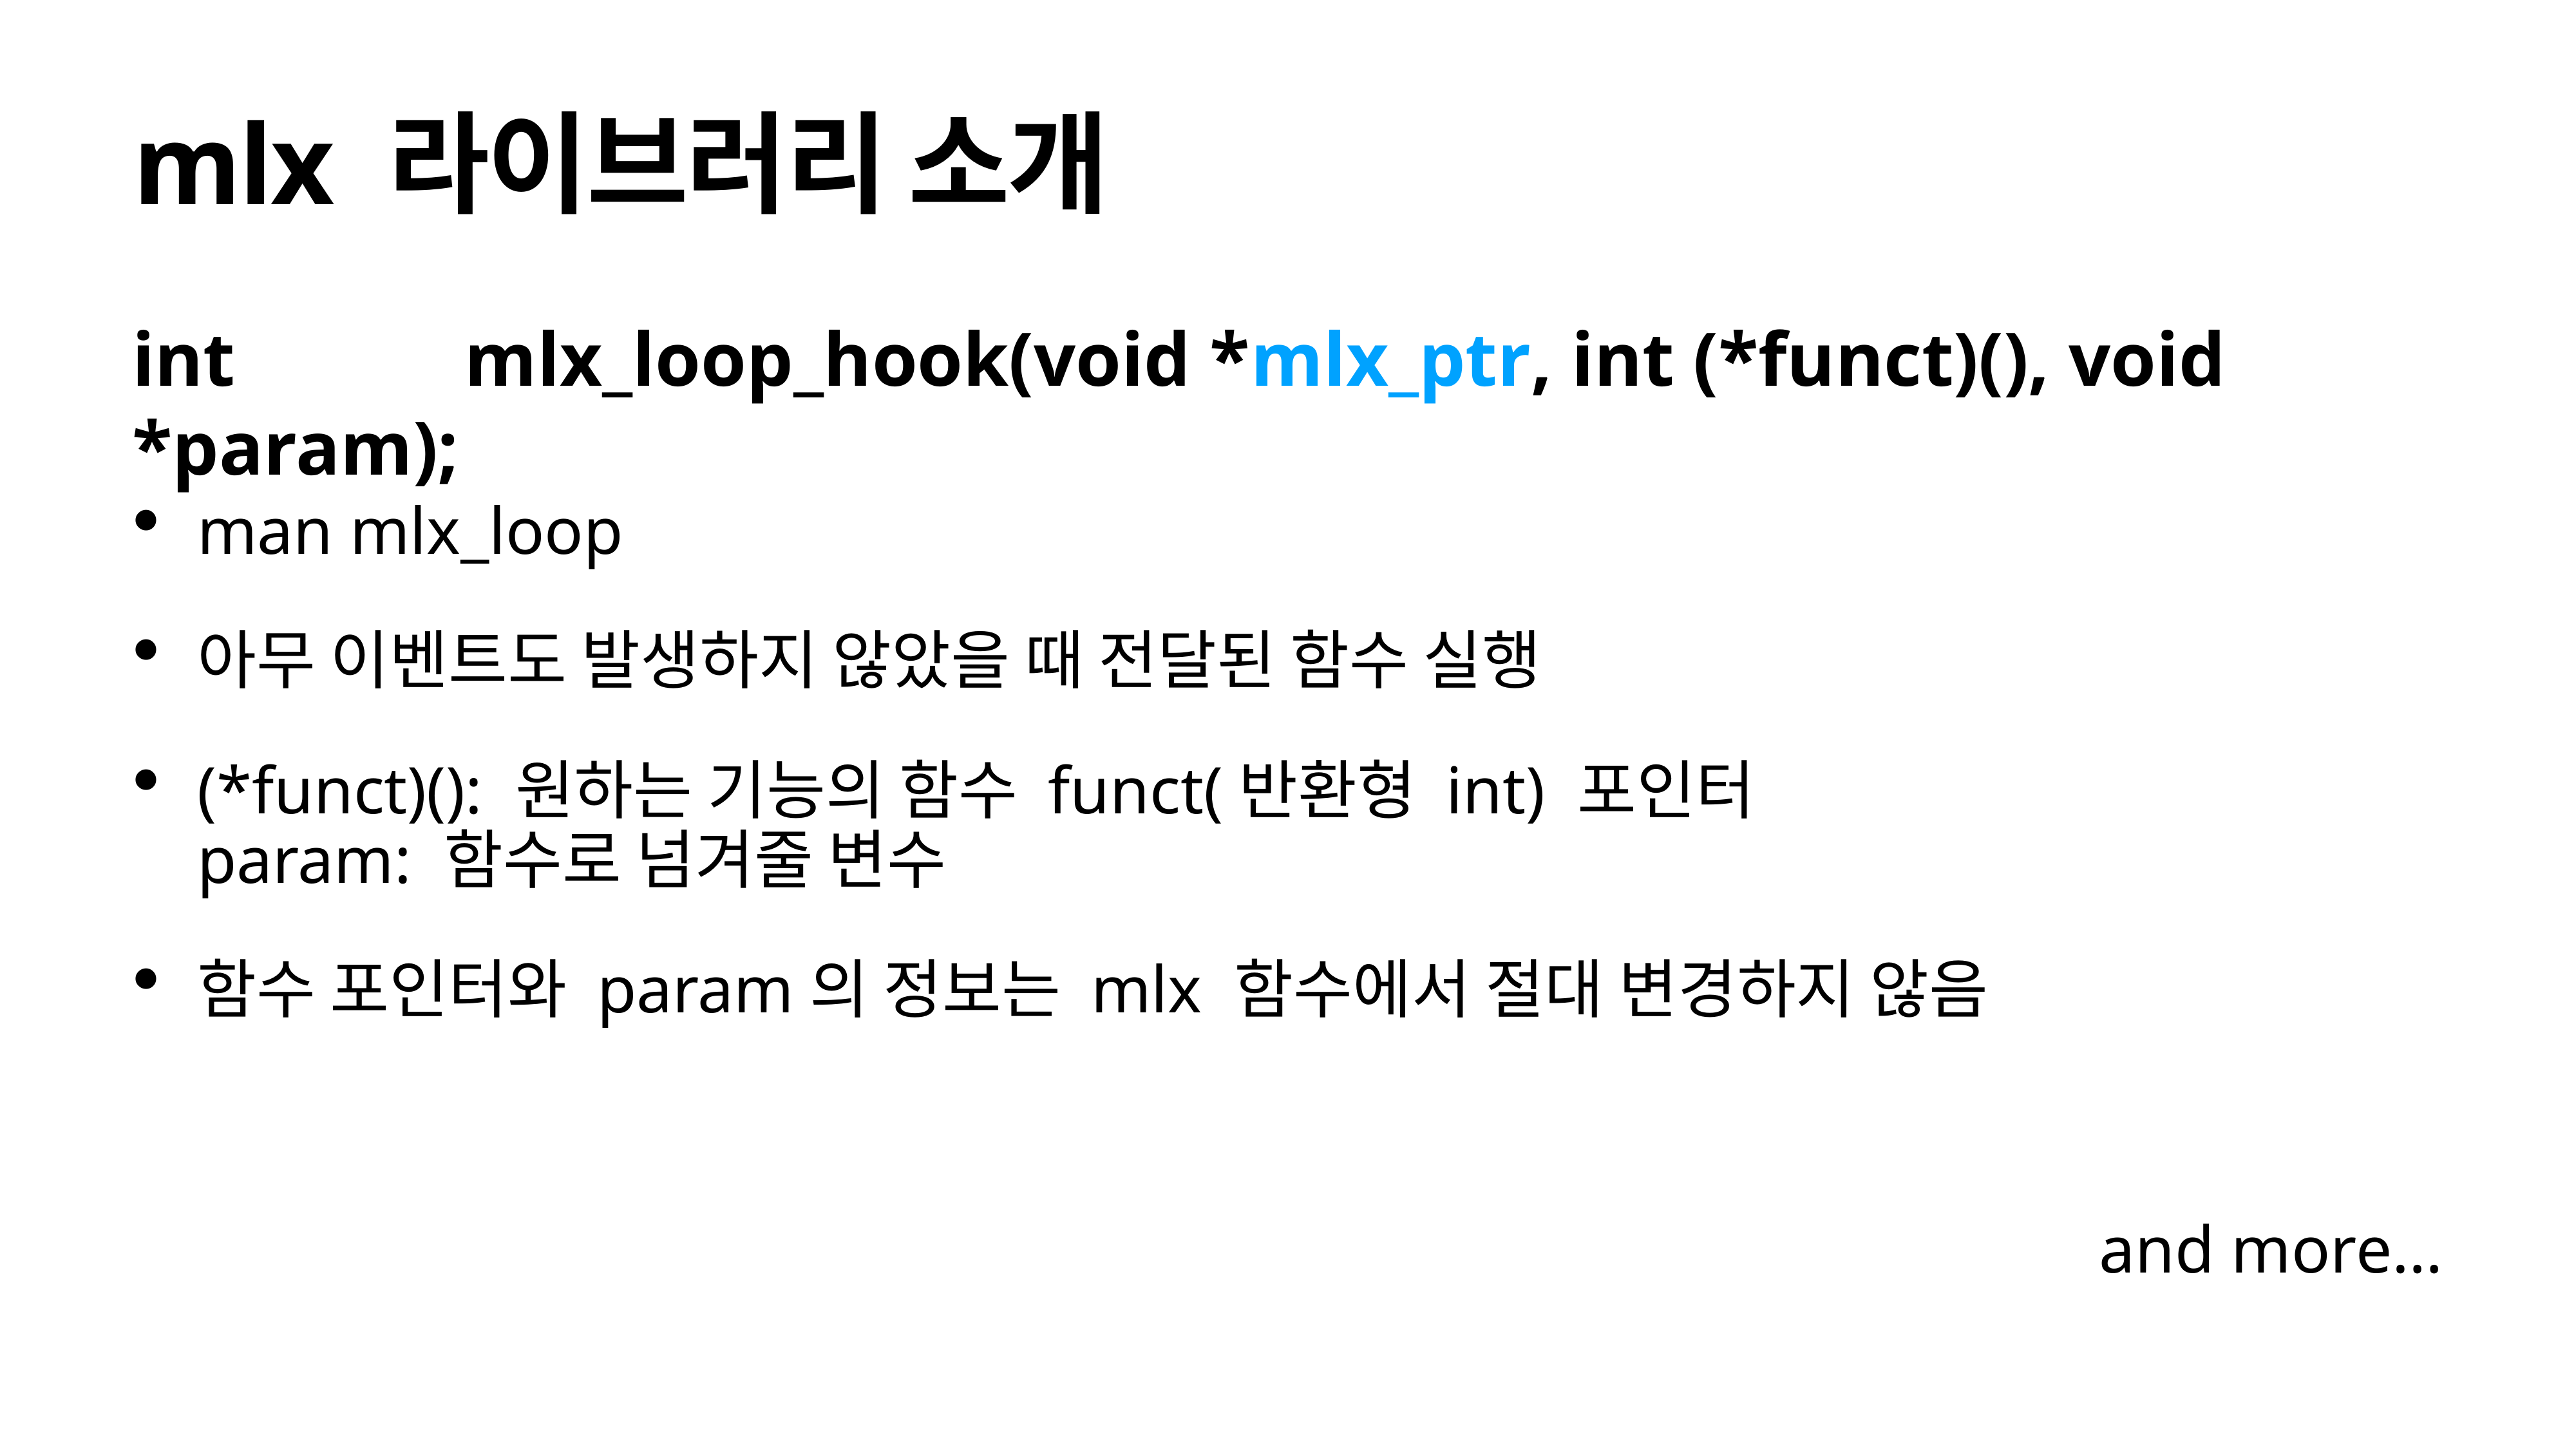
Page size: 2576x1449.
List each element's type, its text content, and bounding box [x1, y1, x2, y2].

list man mlx_loop 아무 이벤트도 발생하지 않았을 때 전달된 함수 실행 (*funct)(): 원하는 기능의 함수 funct(반환형 int) 포인터 param: 함수로 넘겨줄 변수 함수 포인터와 param의 정보는 mlx 함수에서 절대 변경하지 않음 and more… [127, 492, 2449, 1321]
title mlx 라이브러리 소개 [127, 113, 2449, 266]
list int mlx_loop_hook(void *mlx_ptr, int (*funct)(), void *param); [127, 307, 2449, 492]
